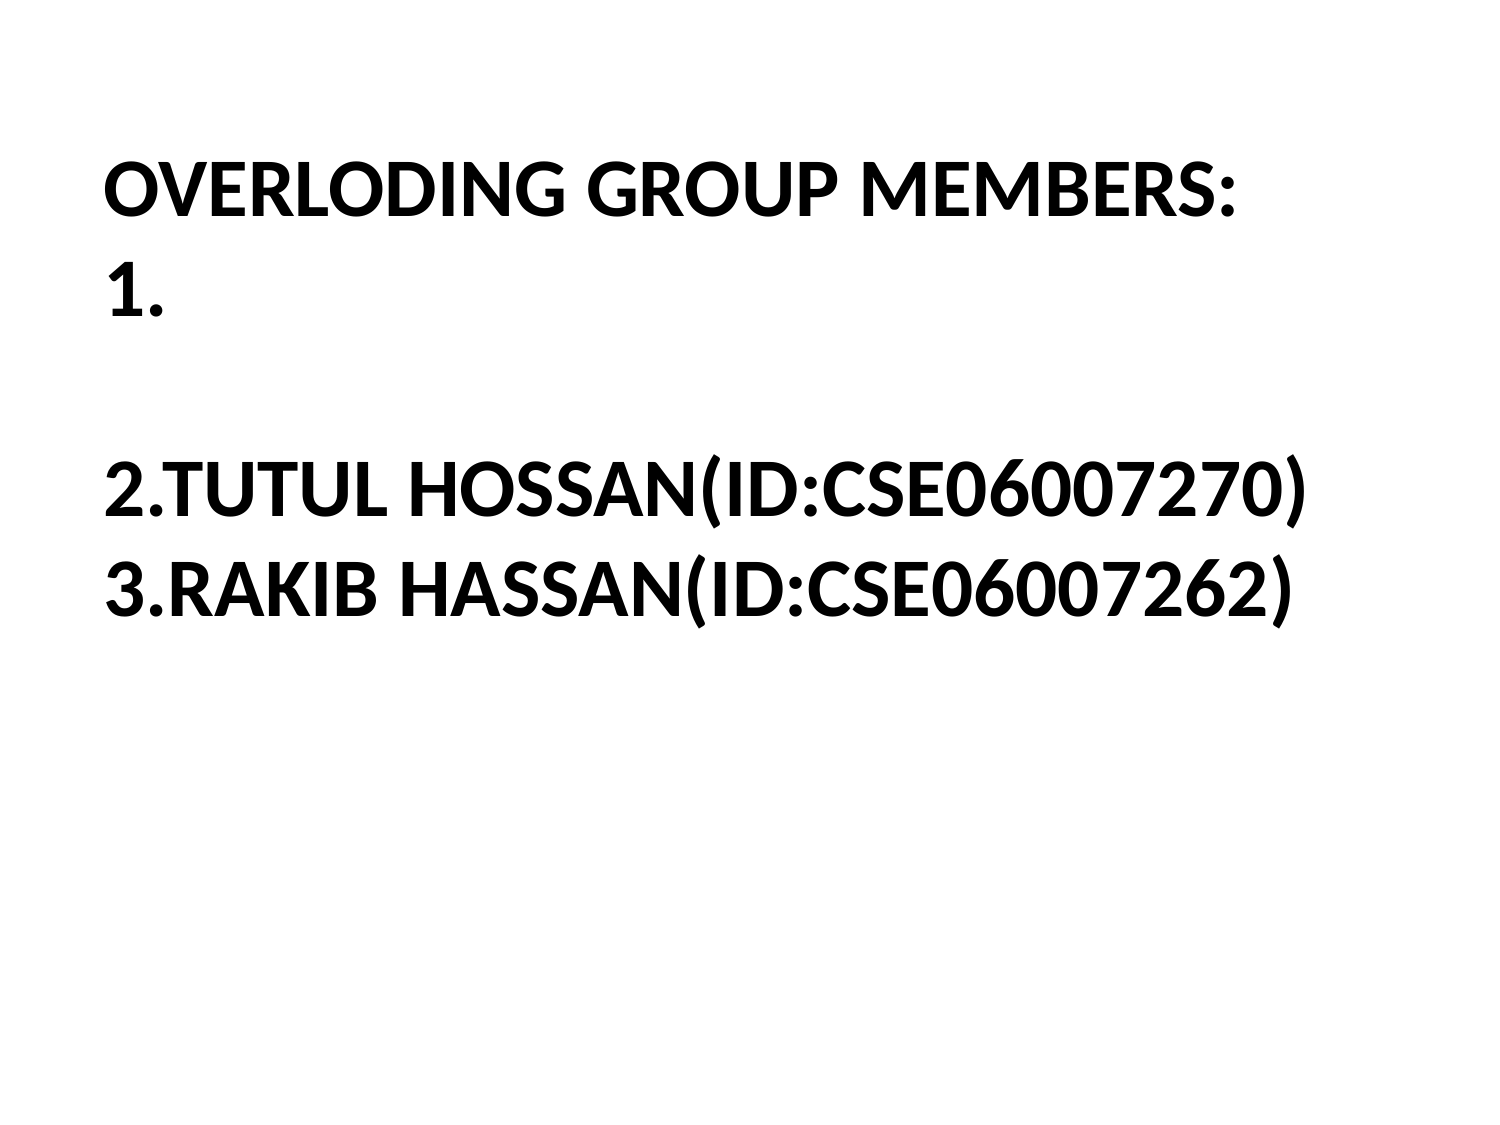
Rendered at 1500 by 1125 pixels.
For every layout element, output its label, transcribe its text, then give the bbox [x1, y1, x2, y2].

title OVERLODING GROUP MEMBERS: 1. 2.tutul hossan(id:cse06007270) 3.rakib hassan(id:cse06007262) [88, 125, 1364, 882]
